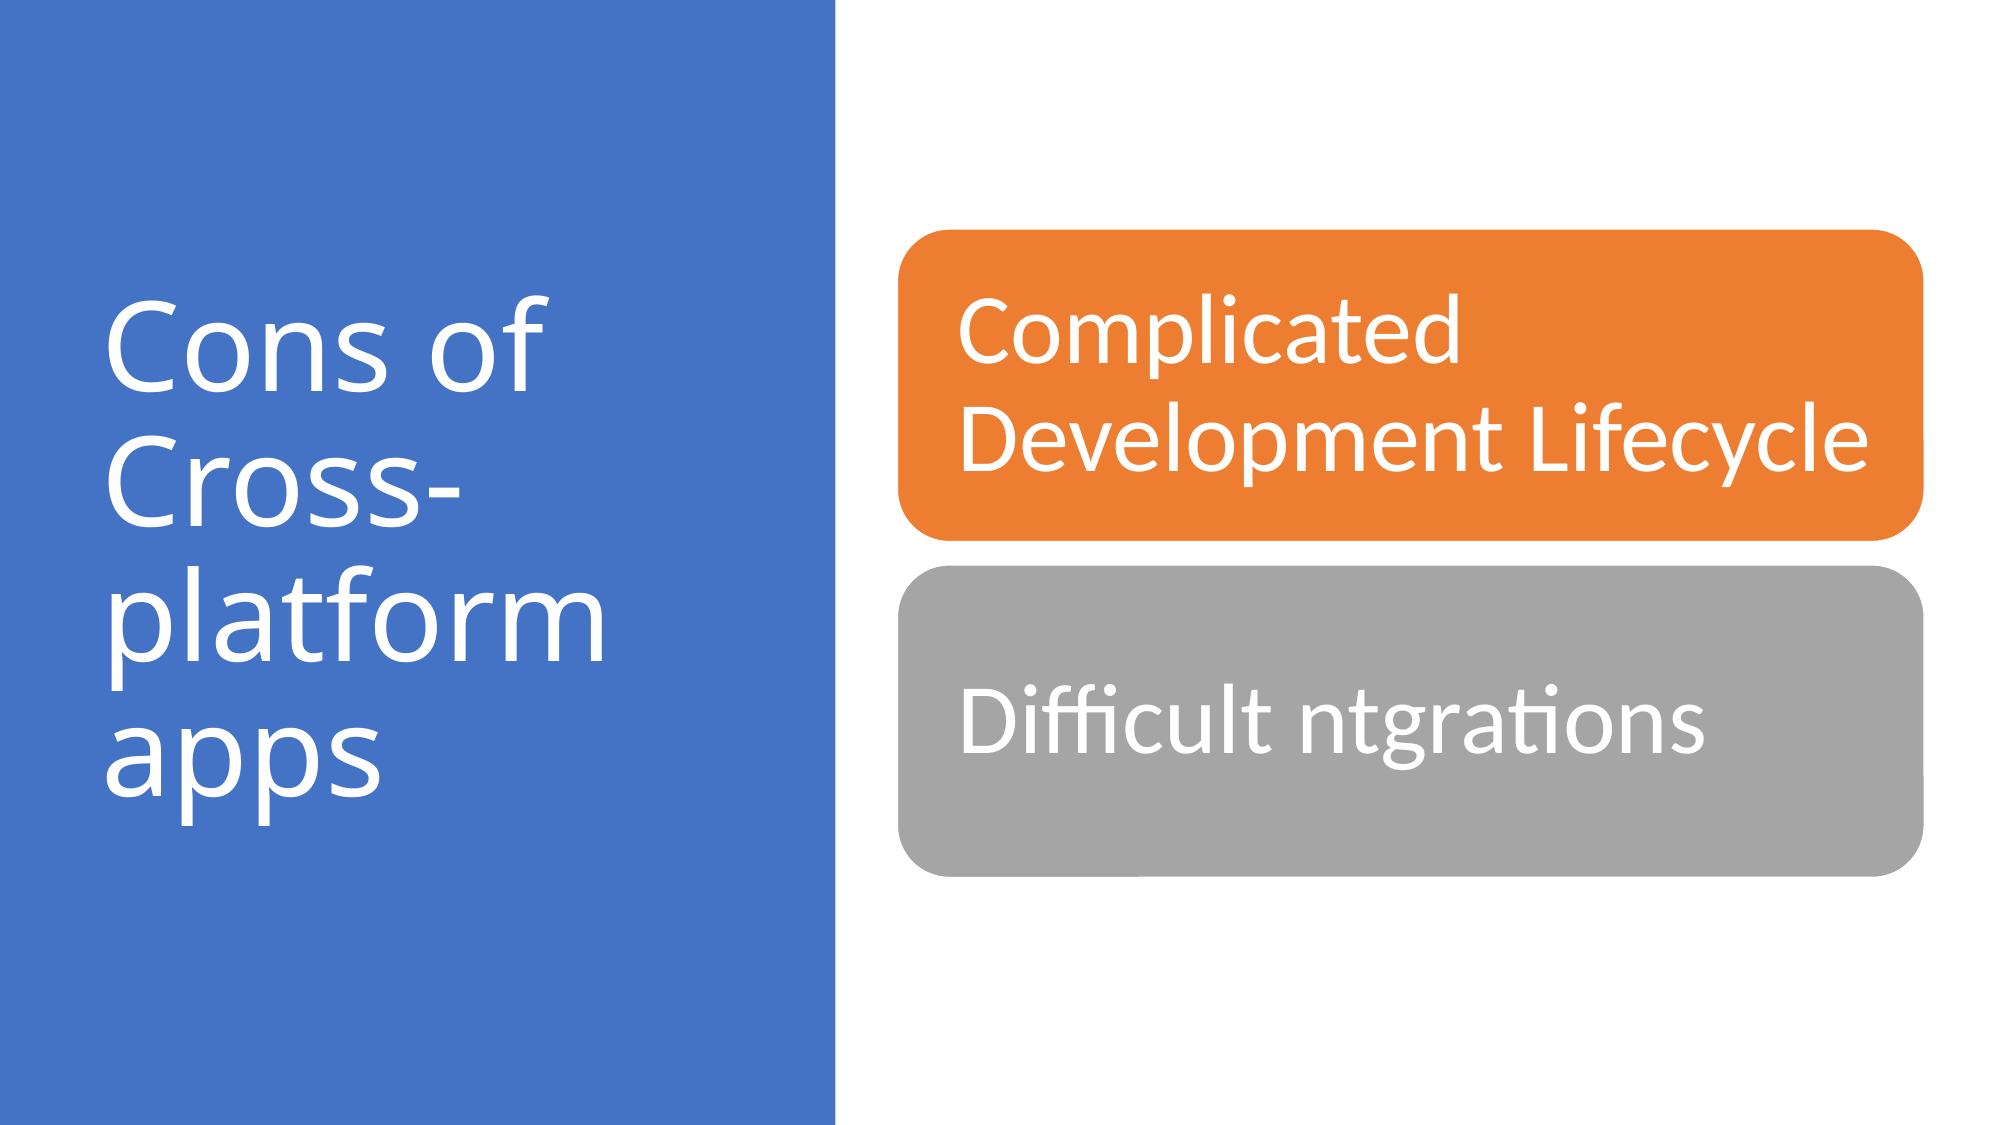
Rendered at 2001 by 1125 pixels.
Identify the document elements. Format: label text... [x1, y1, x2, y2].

text_box [0, 0, 836, 1125]
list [897, 101, 1925, 1005]
title Cons of Cross-platform apps [86, 101, 711, 1005]
